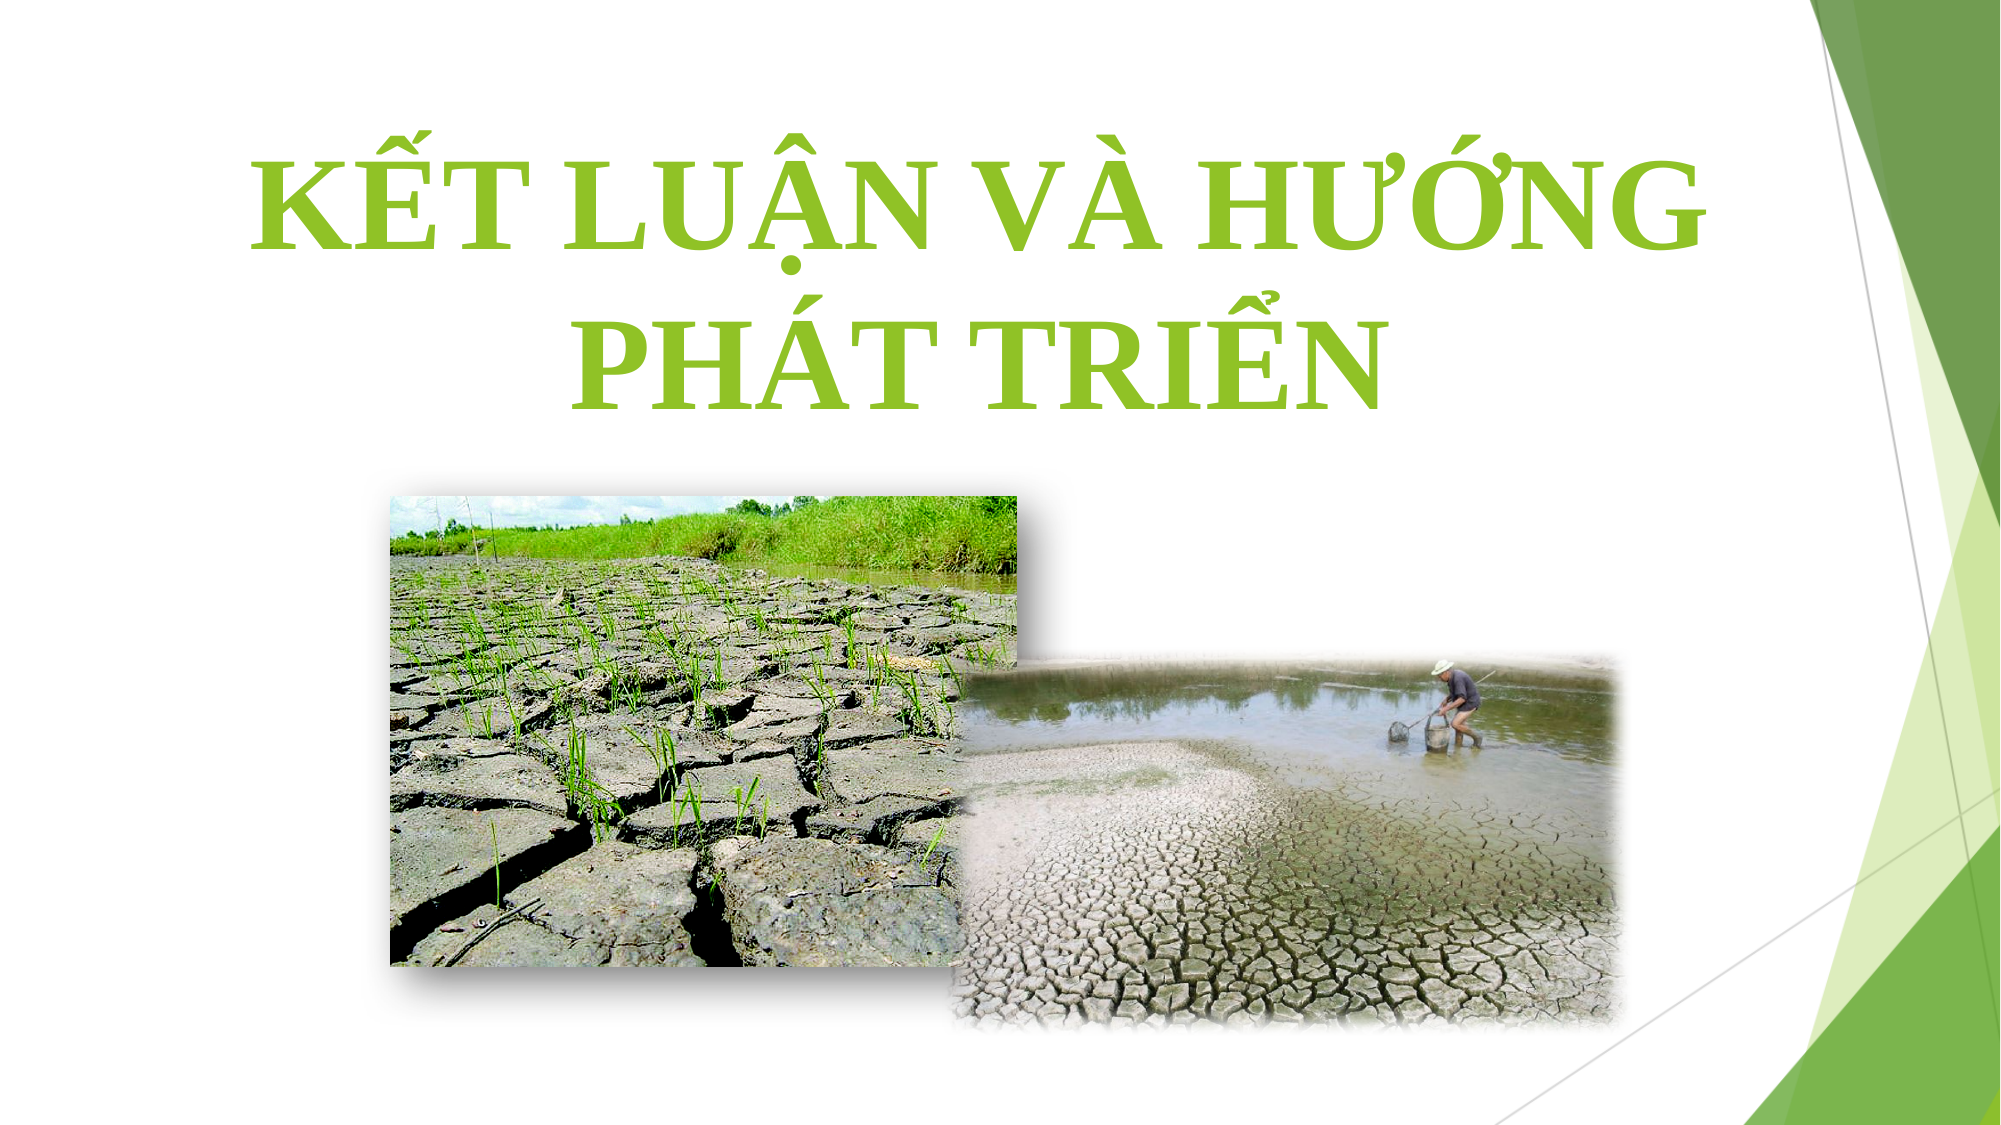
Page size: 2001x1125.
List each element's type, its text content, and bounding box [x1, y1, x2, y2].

title KẾT LUẬN VÀ HƯỚNG PHÁT TRIỂN [151, 108, 1809, 445]
picture [0, 0, 2001, 1125]
